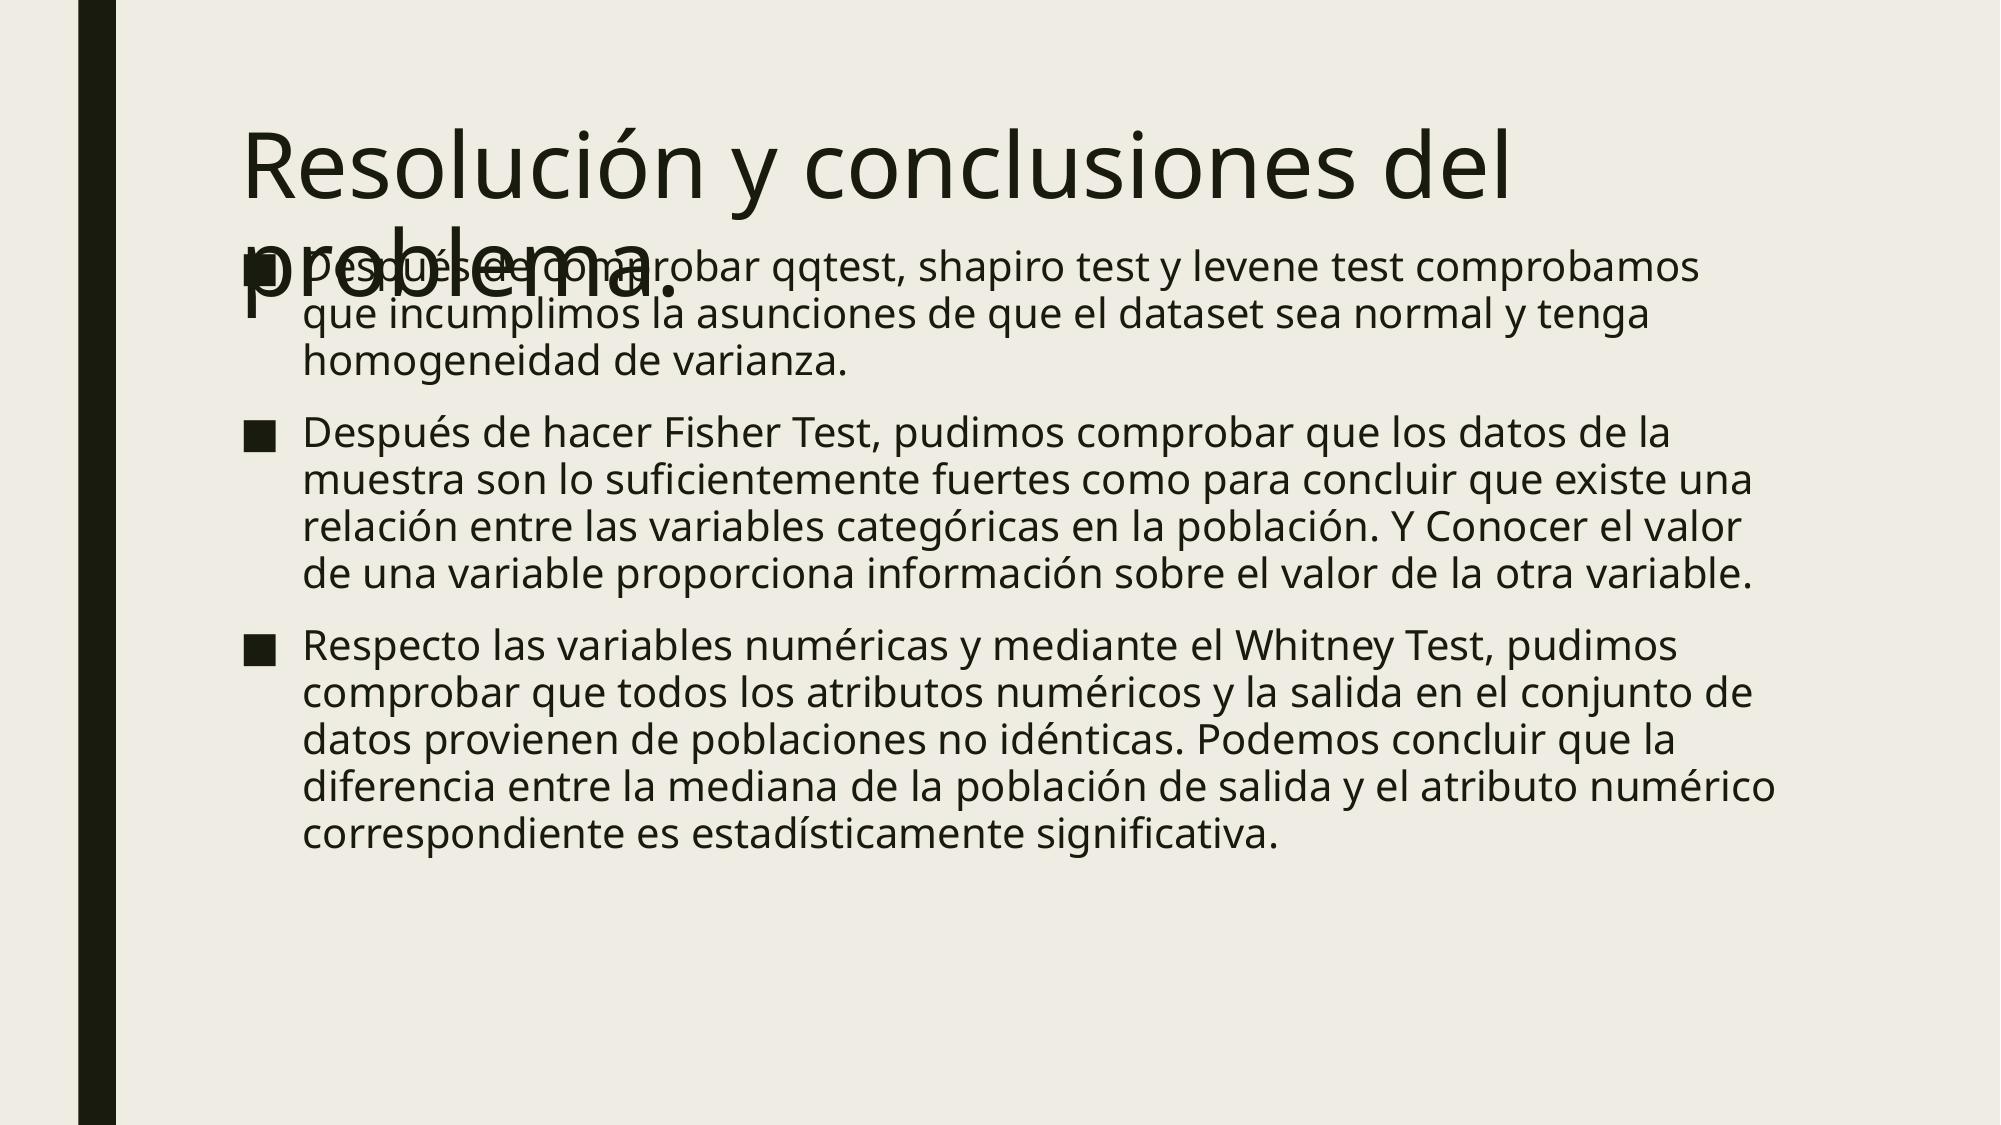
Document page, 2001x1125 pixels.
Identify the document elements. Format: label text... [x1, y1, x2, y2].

list Después de comprobar qqtest, shapiro test y levene test comprobamos que incumplimos la asunciones de que el dataset sea normal y tenga homogeneidad de varianza. Después de hacer Fisher Test, pudimos comprobar que los datos de la muestra son lo suficientemente fuertes como para concluir que existe una relación entre las variables categóricas en la población. Y Conocer el valor de una variable proporciona información sobre el valor de la otra variable. Respecto las variables numéricas y mediante el Whitney Test, pudimos comprobar que todos los atributos numéricos y la salida en el conjunto de datos provienen de poblaciones no idénticas. Podemos concluir que la diferencia entre la mediana de la población de salida y el atributo numérico correspondiente es estadísticamente significativa. [225, 235, 1800, 963]
title Resolución y conclusiones del problema. [225, 112, 1857, 357]
